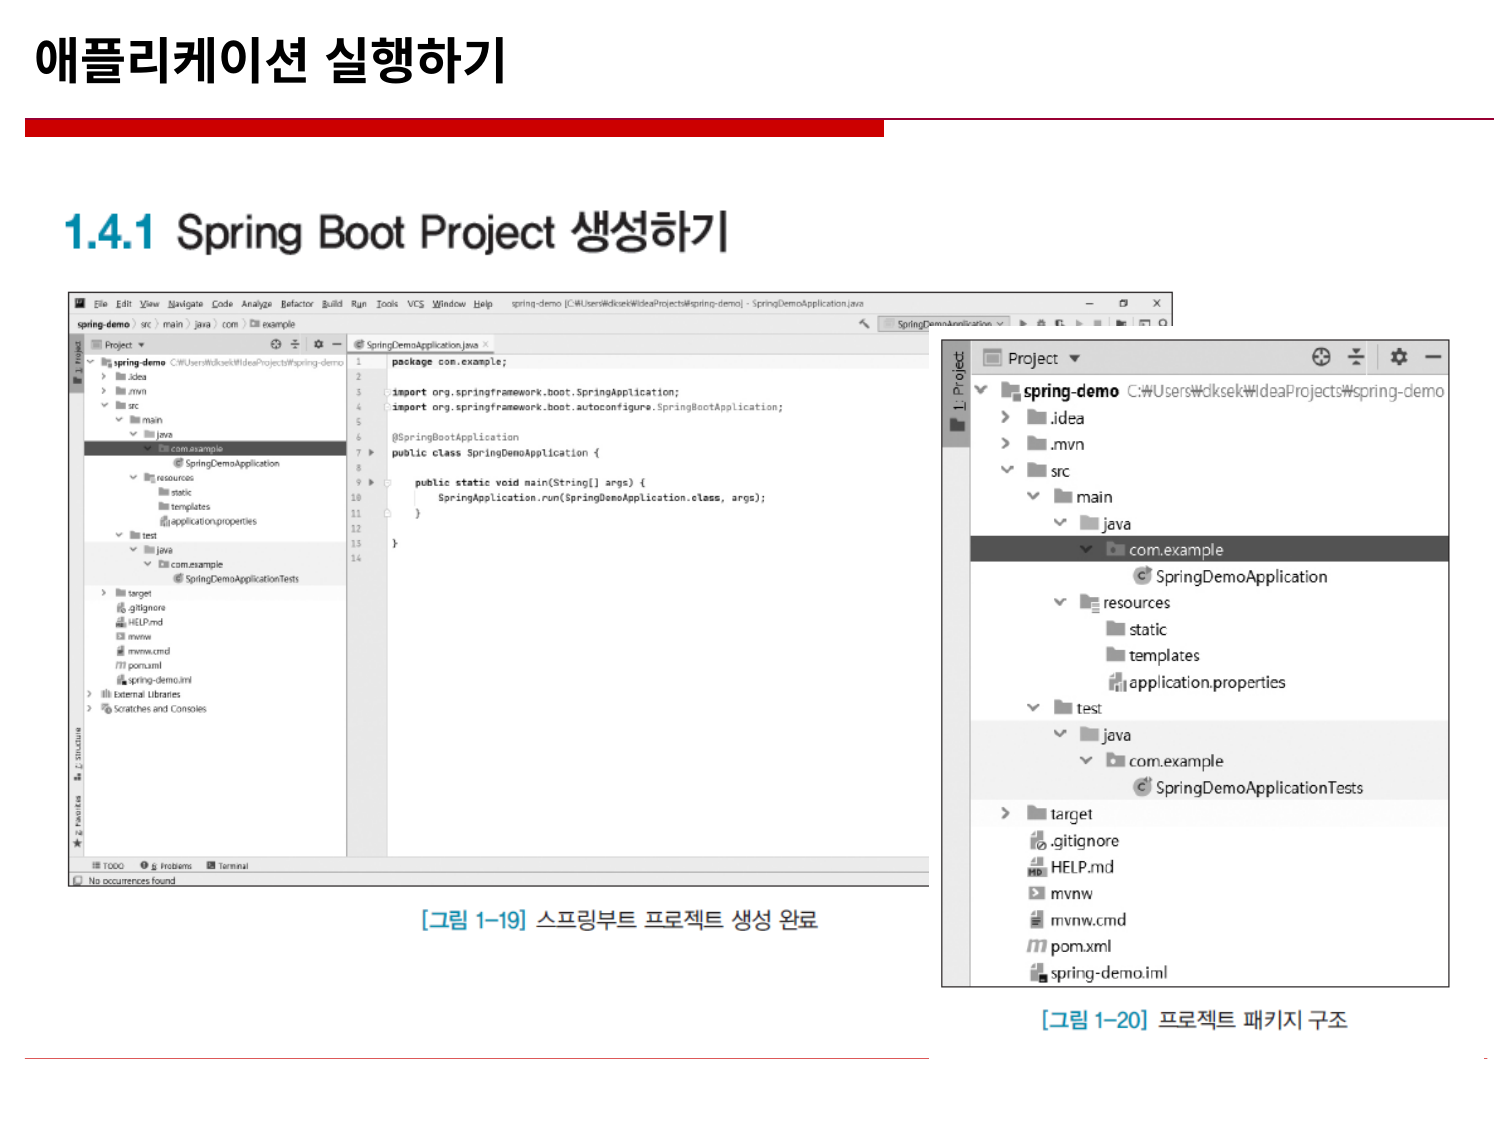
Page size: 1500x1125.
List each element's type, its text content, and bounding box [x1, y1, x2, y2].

title 애플리케이션 실행하기 [19, 23, 1370, 96]
picture [52, 278, 1484, 1061]
picture [5, 184, 775, 271]
